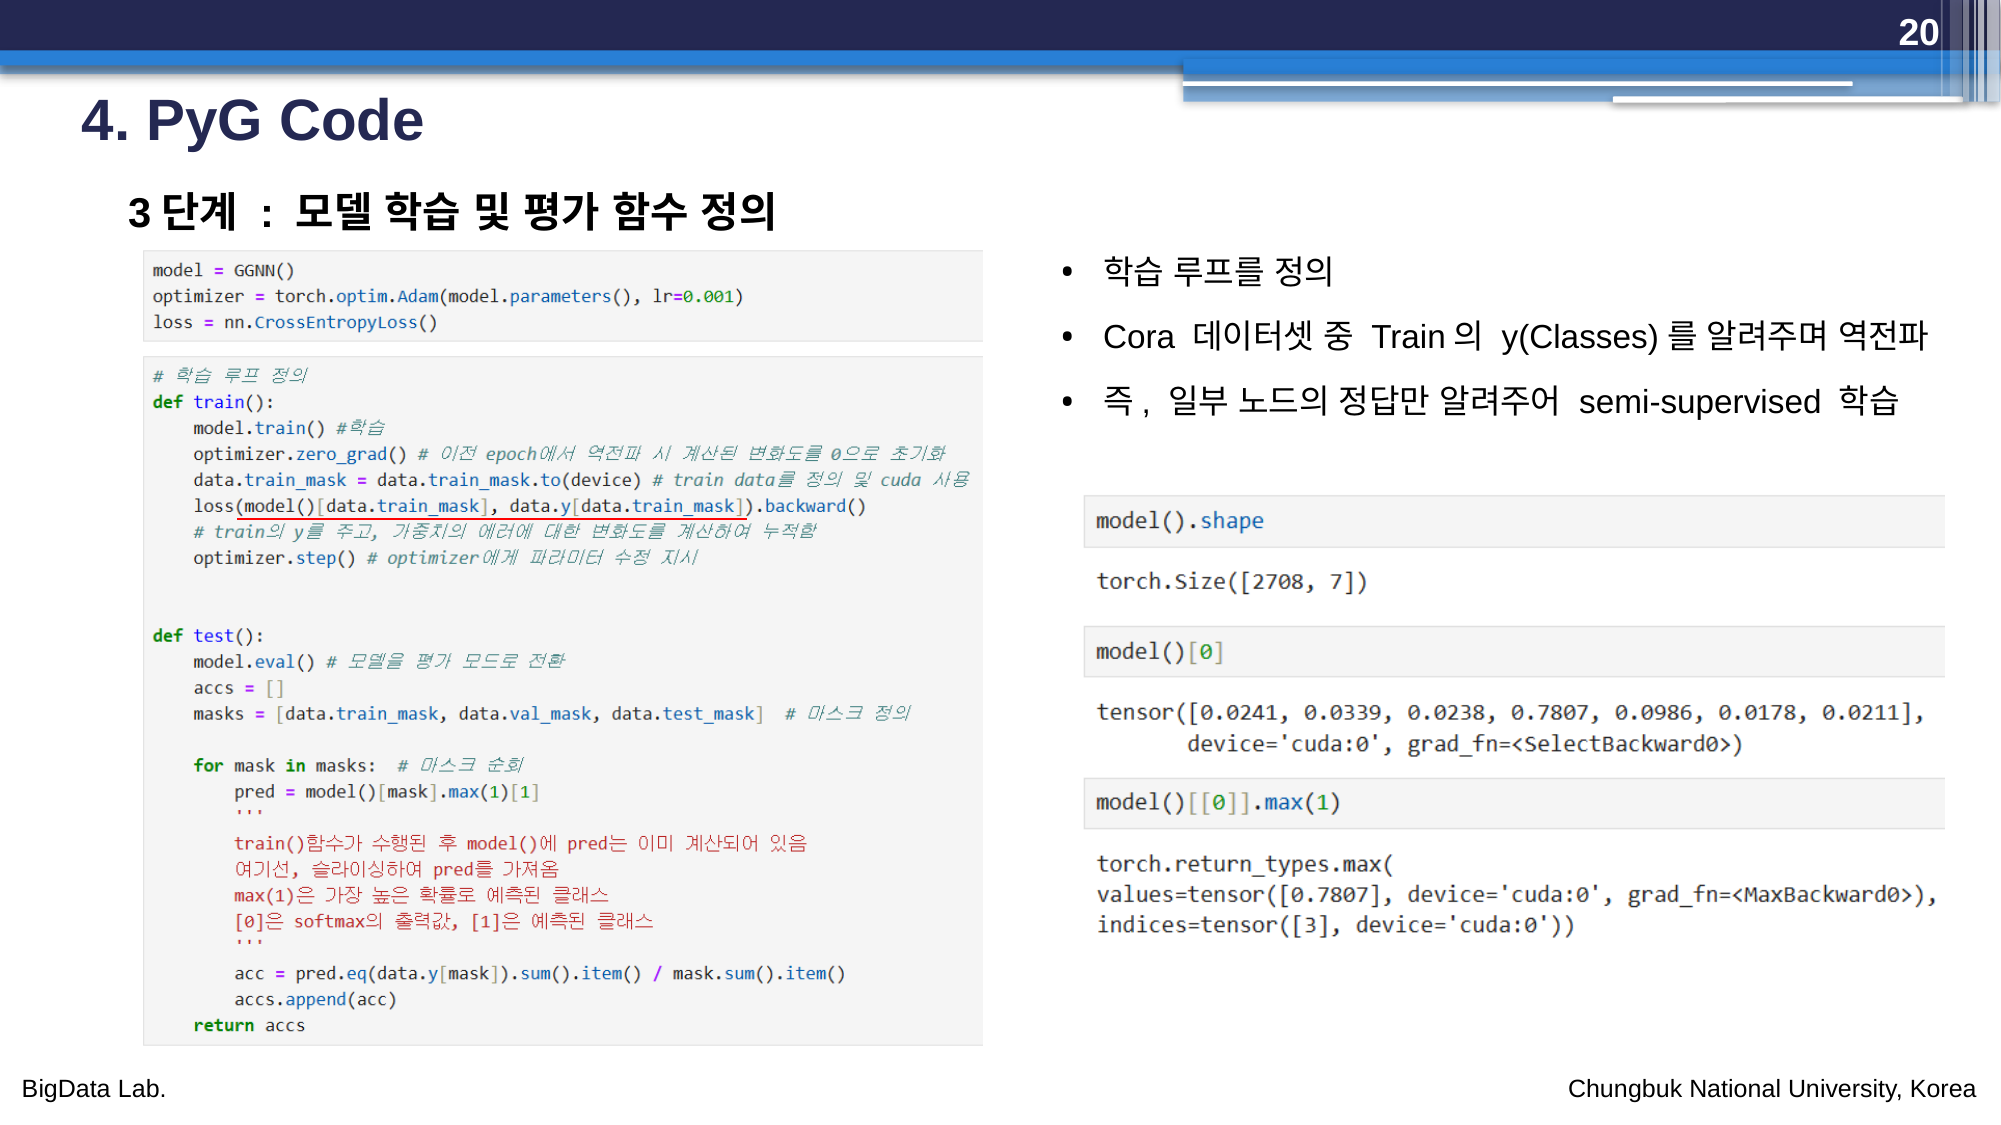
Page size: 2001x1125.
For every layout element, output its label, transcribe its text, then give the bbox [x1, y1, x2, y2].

picture [1076, 486, 1946, 947]
text_box 학습 루프를 정의 Cora 데이터셋 중 Train의 y(Classes)를 알려주며 역전파 즉, 일부 노드의 정답만 알려주어 semi-supervised 학습 [1028, 243, 2000, 433]
title 4. PyG Code [66, 73, 1924, 161]
picture [140, 243, 983, 1052]
slide_number 20 [1788, 0, 1955, 61]
text_box 3단계 : 모델 학습 및 평가 함수 정의 [95, 178, 1917, 1086]
